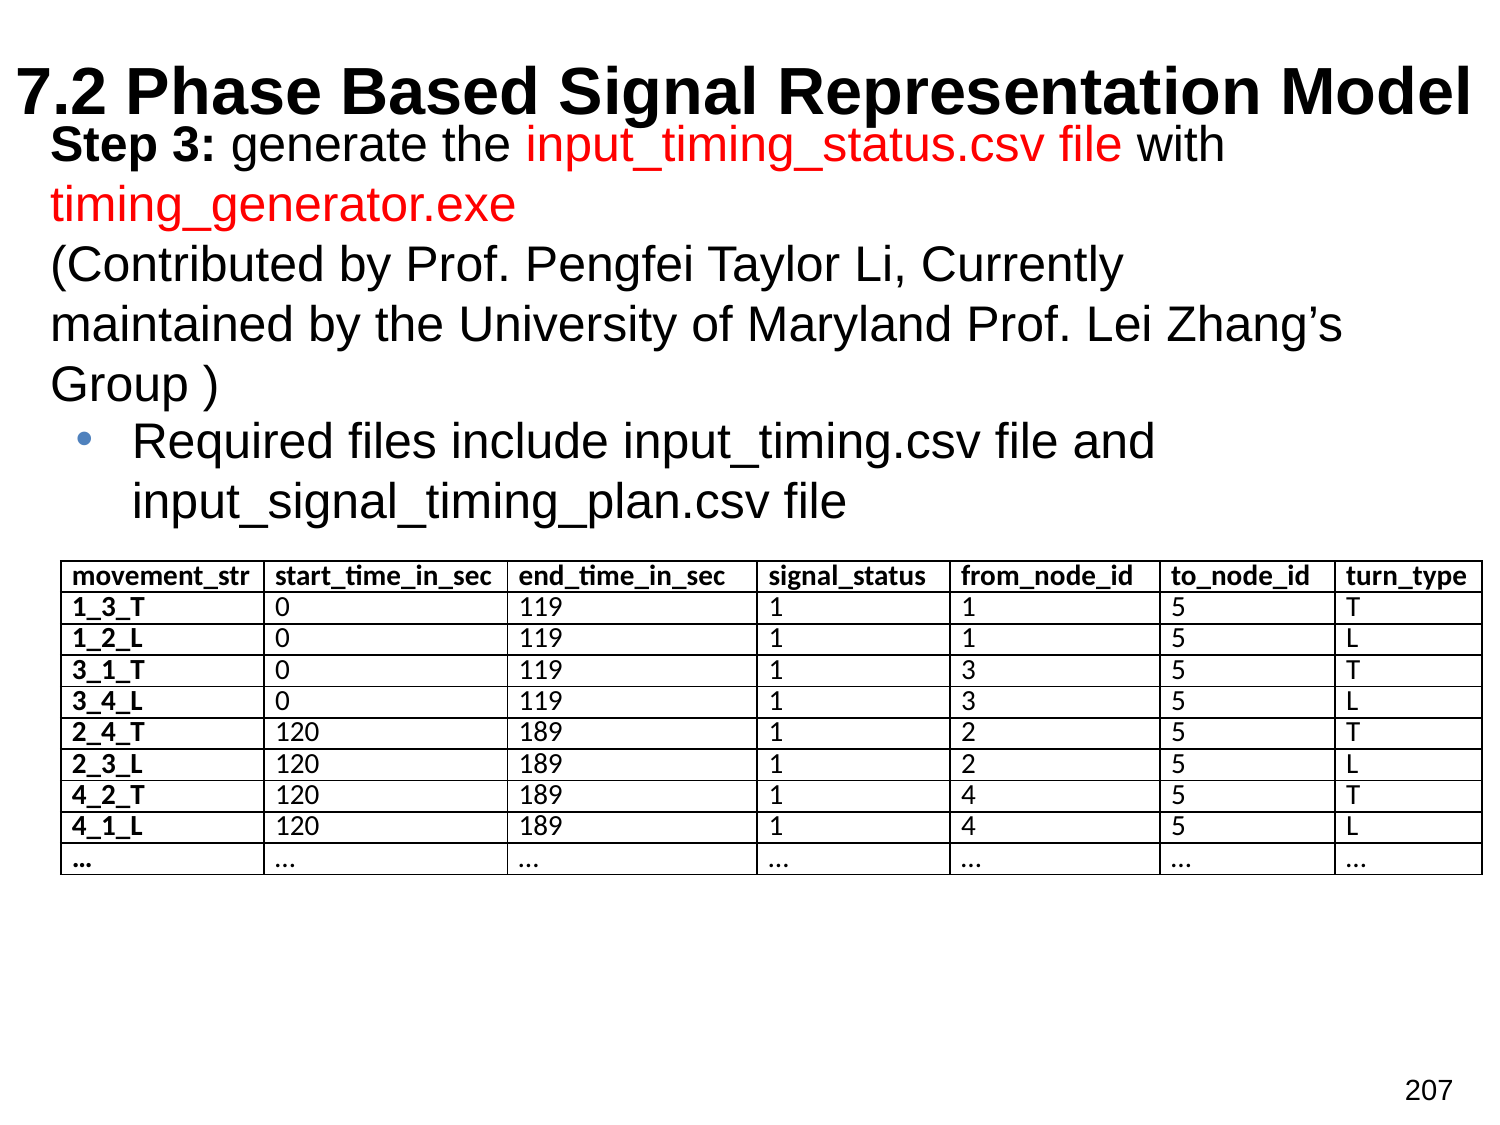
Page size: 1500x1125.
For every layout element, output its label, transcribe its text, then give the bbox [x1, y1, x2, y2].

table_cell 5 [1161, 813, 1334, 842]
table_cell 120 [265, 719, 507, 748]
table_cell 3 [951, 687, 1159, 717]
table_cell 189 [508, 781, 756, 811]
table_cell 1 [758, 687, 949, 717]
table_cell T [1336, 593, 1481, 623]
table_header from_node_id [951, 562, 1159, 591]
table_cell 1_2_L [62, 625, 263, 654]
table_cell 3_4_L [62, 687, 263, 717]
table_cell L [1336, 813, 1481, 842]
table_cell 2_4_T [62, 719, 263, 748]
table_cell 4_2_T [62, 781, 263, 811]
table_cell … [1161, 844, 1334, 874]
table_header start_time_in_sec [265, 562, 507, 591]
table_cell 0 [265, 687, 507, 717]
table_header signal_status [758, 562, 949, 591]
table_cell … [1336, 844, 1481, 874]
table_cell 120 [265, 781, 507, 811]
table_cell … [265, 844, 507, 874]
table_cell … [951, 844, 1159, 874]
table_cell 120 [265, 750, 507, 780]
table_cell 1 [758, 593, 949, 623]
table_cell 4 [951, 781, 1159, 811]
table_cell 3_1_T [62, 656, 263, 686]
table_cell 119 [508, 687, 756, 717]
table_cell 2_3_L [62, 750, 263, 780]
list Required files include input_timing.csv file and input_signal_timing_plan.csv file [60, 400, 1373, 560]
table_cell 1 [758, 656, 949, 686]
table_header turn_type [1336, 562, 1481, 591]
table_cell 5 [1161, 656, 1334, 686]
table_cell T [1336, 656, 1481, 686]
table_cell 1 [758, 719, 949, 748]
table_cell 189 [508, 813, 756, 842]
table_cell 189 [508, 719, 756, 748]
table_cell 119 [508, 625, 756, 654]
table_cell 5 [1161, 781, 1334, 811]
table_cell 4 [951, 813, 1159, 842]
table_cell 5 [1161, 625, 1334, 654]
table_cell 0 [265, 593, 507, 623]
table_cell L [1336, 625, 1481, 654]
table_cell 1 [951, 593, 1159, 623]
table_cell 0 [265, 625, 507, 654]
table_cell L [1336, 687, 1481, 717]
table_header to_node_id [1161, 562, 1334, 591]
table_cell 1 [951, 625, 1159, 654]
table_cell 1 [758, 750, 949, 780]
table_cell 2 [951, 719, 1159, 748]
table_cell 5 [1161, 593, 1334, 623]
table_cell 2 [951, 750, 1159, 780]
title Step 3: generate the input_timing_status.csv file with timing_generator.exe (Contributed by Prof. Pengfei Taylor Li, Currently maintained by the University of Maryland Prof. Lei Zhang’s Group ) [35, 176, 1391, 347]
table_cell … [508, 844, 756, 874]
table_cell 5 [1161, 750, 1334, 780]
table_cell T [1336, 719, 1481, 748]
table_cell 0 [265, 656, 507, 686]
text_box 207 [1390, 1063, 1482, 1124]
table_cell 120 [265, 813, 507, 842]
table_cell 5 [1161, 687, 1334, 717]
table_cell 1 [758, 781, 949, 811]
table_cell L [1336, 750, 1481, 780]
table_cell 4_1_L [62, 813, 263, 842]
table_cell 1 [758, 625, 949, 654]
table_cell 189 [508, 750, 756, 780]
table_cell 119 [508, 593, 756, 623]
table_cell 1_3_T [62, 593, 263, 623]
table_cell … [758, 844, 949, 874]
table_header movement_str [62, 562, 263, 591]
table_cell 3 [951, 656, 1159, 686]
table_cell 1 [758, 813, 949, 842]
table_cell 5 [1161, 719, 1334, 748]
table_header end_time_in_sec [508, 562, 756, 591]
table_cell 119 [508, 656, 756, 686]
text_box 7.2 Phase Based Signal Representation Model [0, 4, 1500, 172]
table_cell … [62, 844, 263, 874]
table_cell T [1336, 781, 1481, 811]
